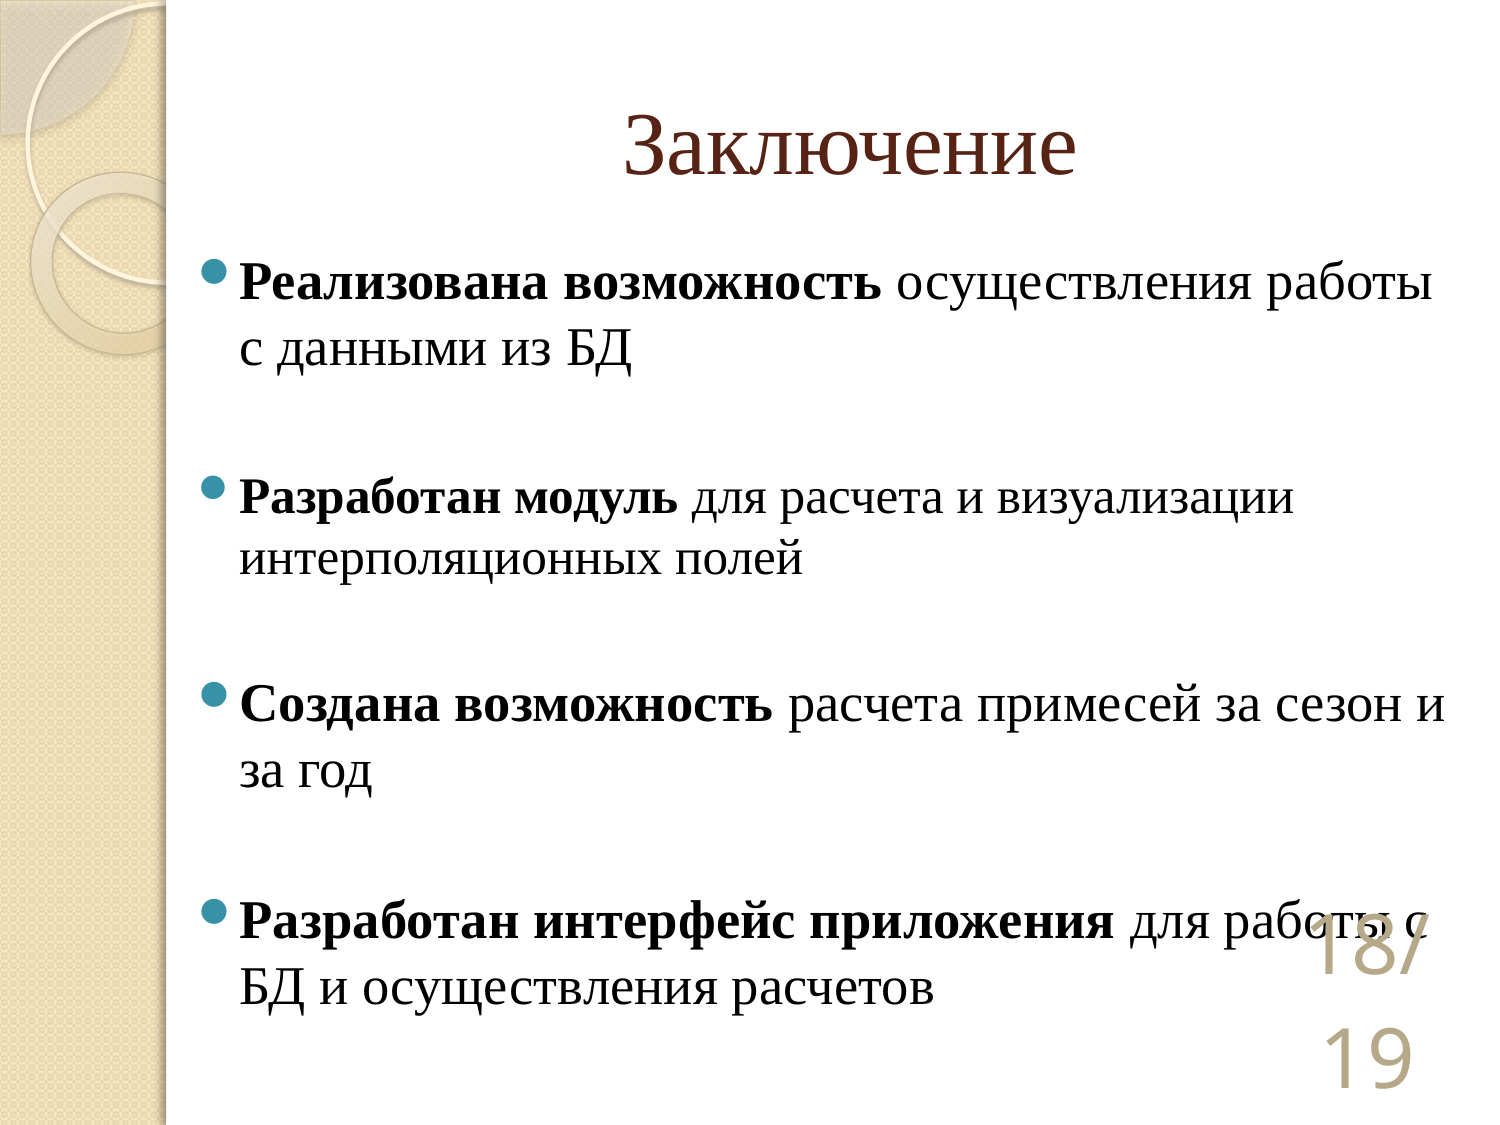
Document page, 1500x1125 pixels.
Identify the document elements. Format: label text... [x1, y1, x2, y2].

list Реализована возможность осуществления работы с данными из БД Разработан модуль для расчета и визуализации интерполяционных полей Создана возможность расчета примесей за сезон и за год Разработан интерфейс приложения для работы с БД и осуществления расчетов [171, 237, 1466, 1025]
title Заключение [235, 45, 1466, 233]
slide_number 18/19 [1246, 1034, 1488, 1113]
